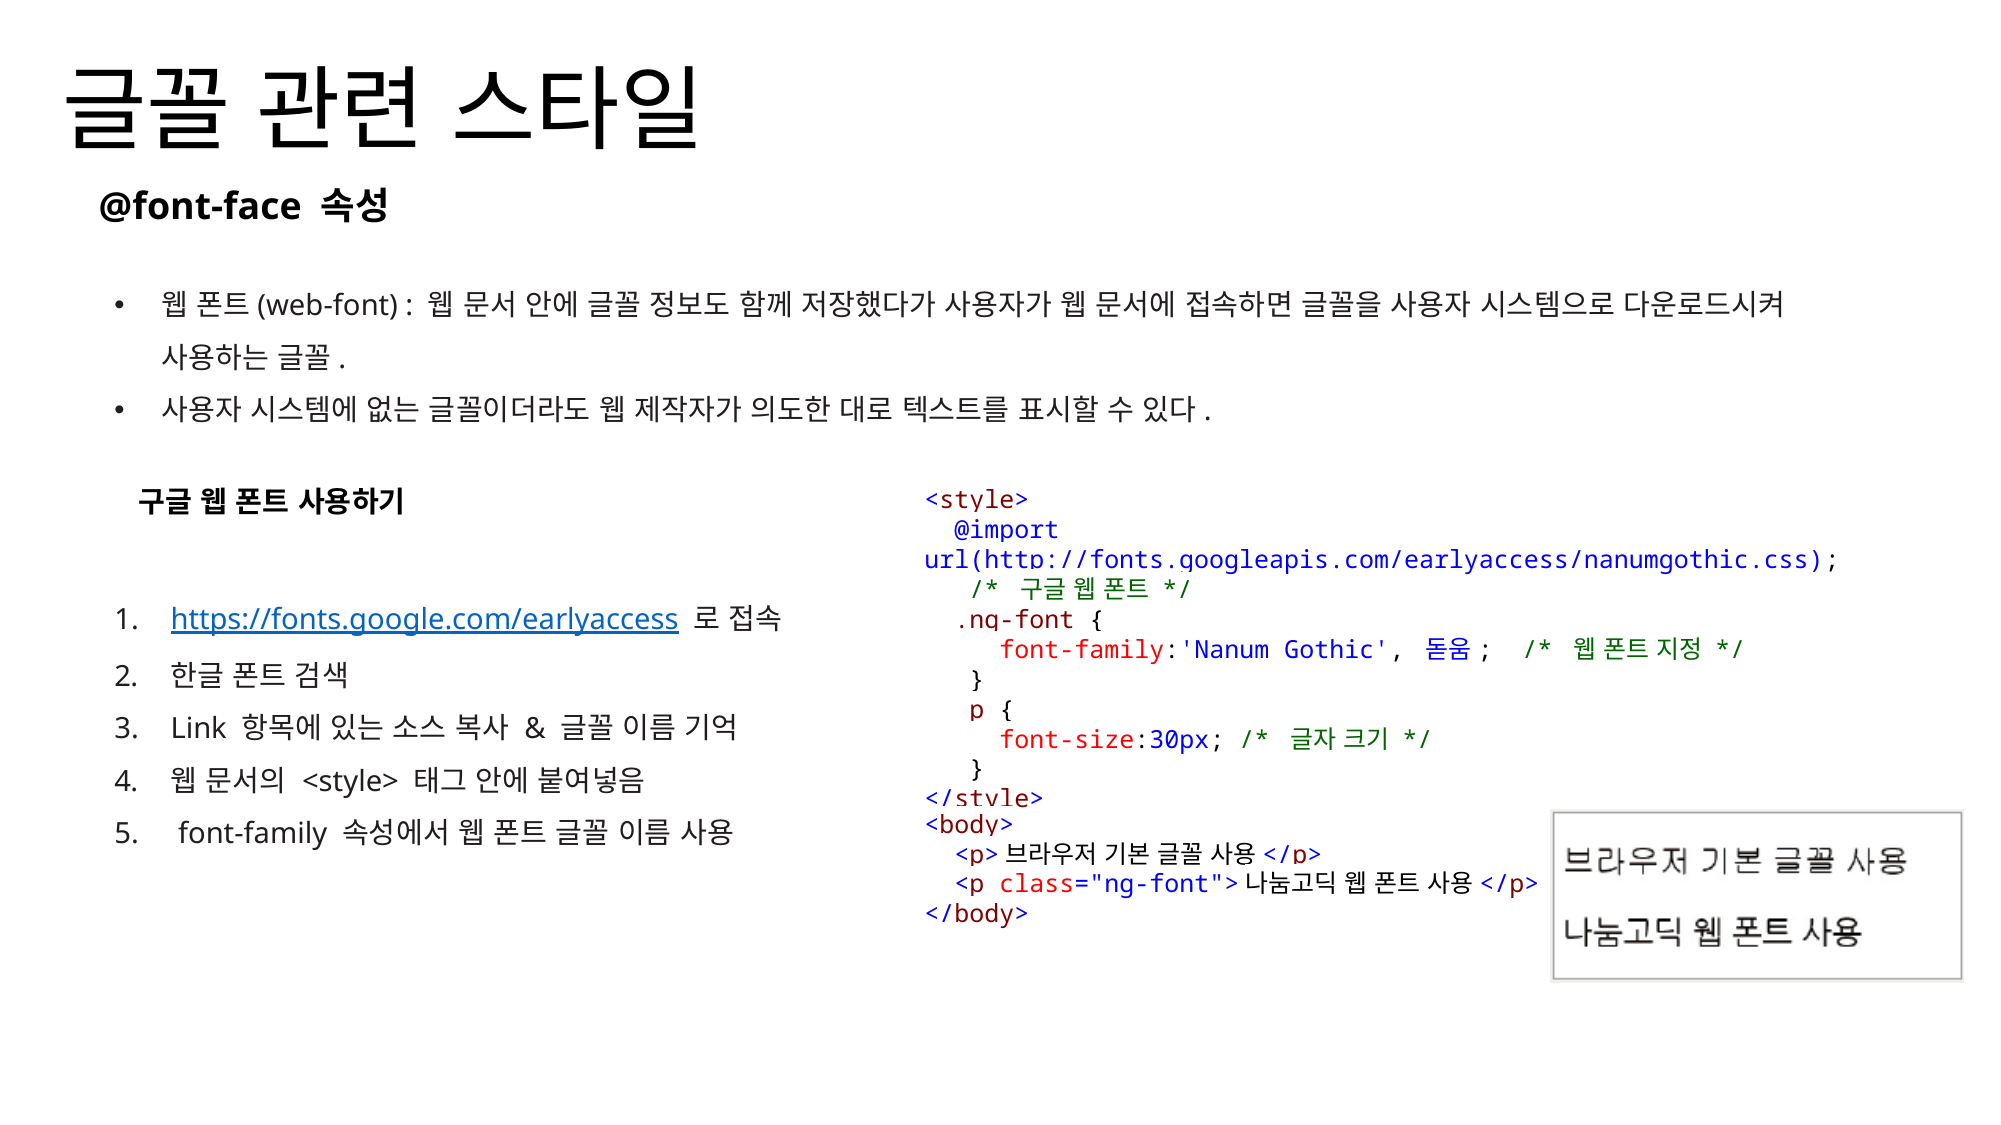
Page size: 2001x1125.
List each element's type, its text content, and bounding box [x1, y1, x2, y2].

text_box @font-face 속성 [83, 174, 478, 235]
text_box 웹 폰트(web-font) : 웹 문서 안에 글꼴 정보도 함께 저장했다가 사용자가 웹 문서에 접속하면 글꼴을 사용자 시스템으로 다운로드시켜 사용하는 글꼴. 사용자 시스템에 없는 글꼴이더라도 웹 제작자가 의도한 대로 텍스트를 표시할 수 있다. [99, 261, 1824, 434]
text_box 구글 웹 폰트 사용하기 [123, 476, 909, 526]
text_box https://fonts.google.com/earlyaccess 로 접속 한글 폰트 검색 Link 항목에 있는 소스 복사 & 글꼴 이름 기억 웹 문서의 <style> 태그 안에 붙여넣음 font-family 속성에서 웹 폰트 글꼴 이름 사용 [99, 572, 909, 857]
picture [1550, 809, 1964, 983]
text_box <style> @import url(http://fonts.googleapis.com/earlyaccess/nanumgothic.css); /* 구글 웹 폰트 */ .ng-font { font-family:'Nanum Gothic', 돋움; /* 웹 폰트 지정 */ } p { font-size:30px; /* 글자 크기 */ } </style> [909, 476, 1910, 800]
text_box <body> <p>브라우저 기본 글꼴 사용</p> <p class="ng-font">나눔고딕 웹 폰트 사용</p> </body> [909, 800, 1910, 936]
text_box [1261, 284, 1293, 346]
title 글꼴 관련 스타일 [47, 4, 1773, 222]
